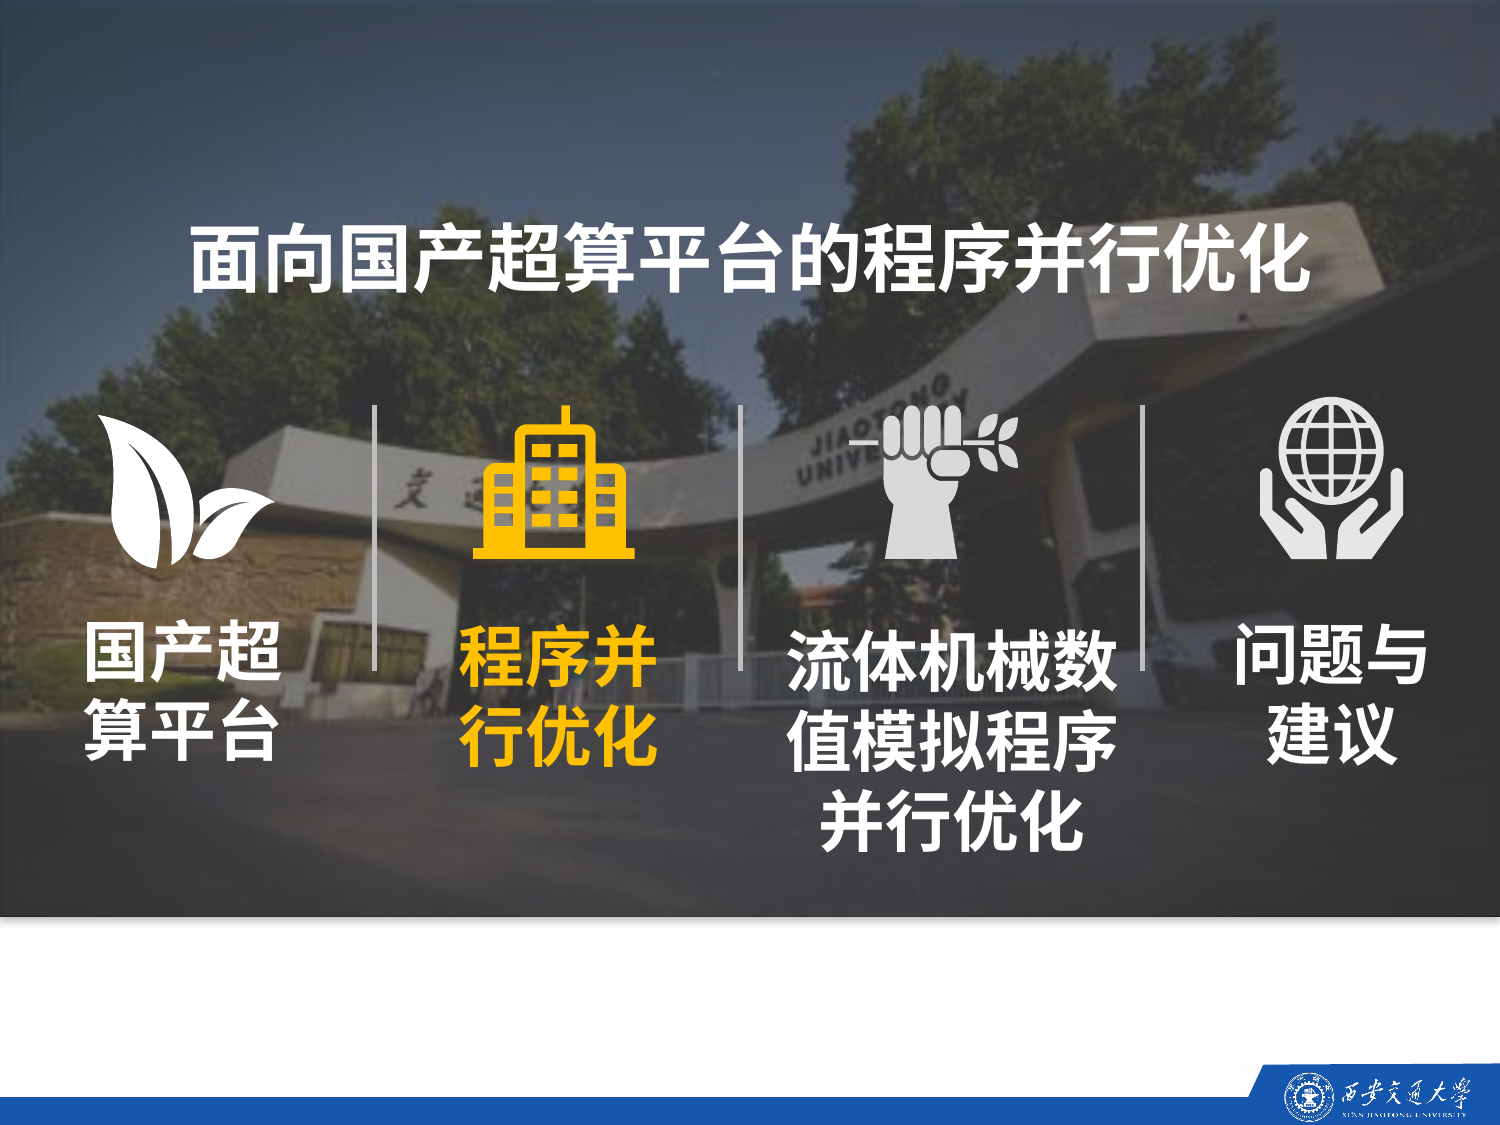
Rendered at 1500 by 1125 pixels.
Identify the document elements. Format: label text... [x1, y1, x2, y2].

text_box [998, 417, 1018, 442]
text_box [883, 454, 959, 559]
text_box [944, 405, 961, 446]
text_box [1336, 468, 1404, 560]
text_box [998, 444, 1018, 468]
text_box [1237, 1062, 1500, 1119]
picture [1284, 1070, 1474, 1122]
text_box [930, 450, 970, 477]
text_box [1260, 468, 1327, 560]
text_box [963, 440, 995, 446]
text_box [903, 405, 921, 456]
text_box [849, 440, 879, 446]
text_box [192, 488, 275, 560]
text_box 问题与建议 [1190, 605, 1474, 781]
text_box 面向国产超算平台的程序并行优化 [34, 158, 1466, 309]
text_box [97, 414, 194, 569]
text_box 流体机械数值模拟程序并行优化 [745, 612, 1159, 867]
text_box [883, 415, 900, 456]
text_box [978, 413, 998, 438]
text_box [473, 405, 635, 559]
text_box 国产超算平台 [39, 601, 327, 777]
text_box [924, 405, 941, 455]
text_box [978, 447, 998, 472]
text_box 程序并行优化 [417, 607, 700, 782]
text_box [0, 1096, 1500, 1125]
text_box [1278, 396, 1384, 505]
